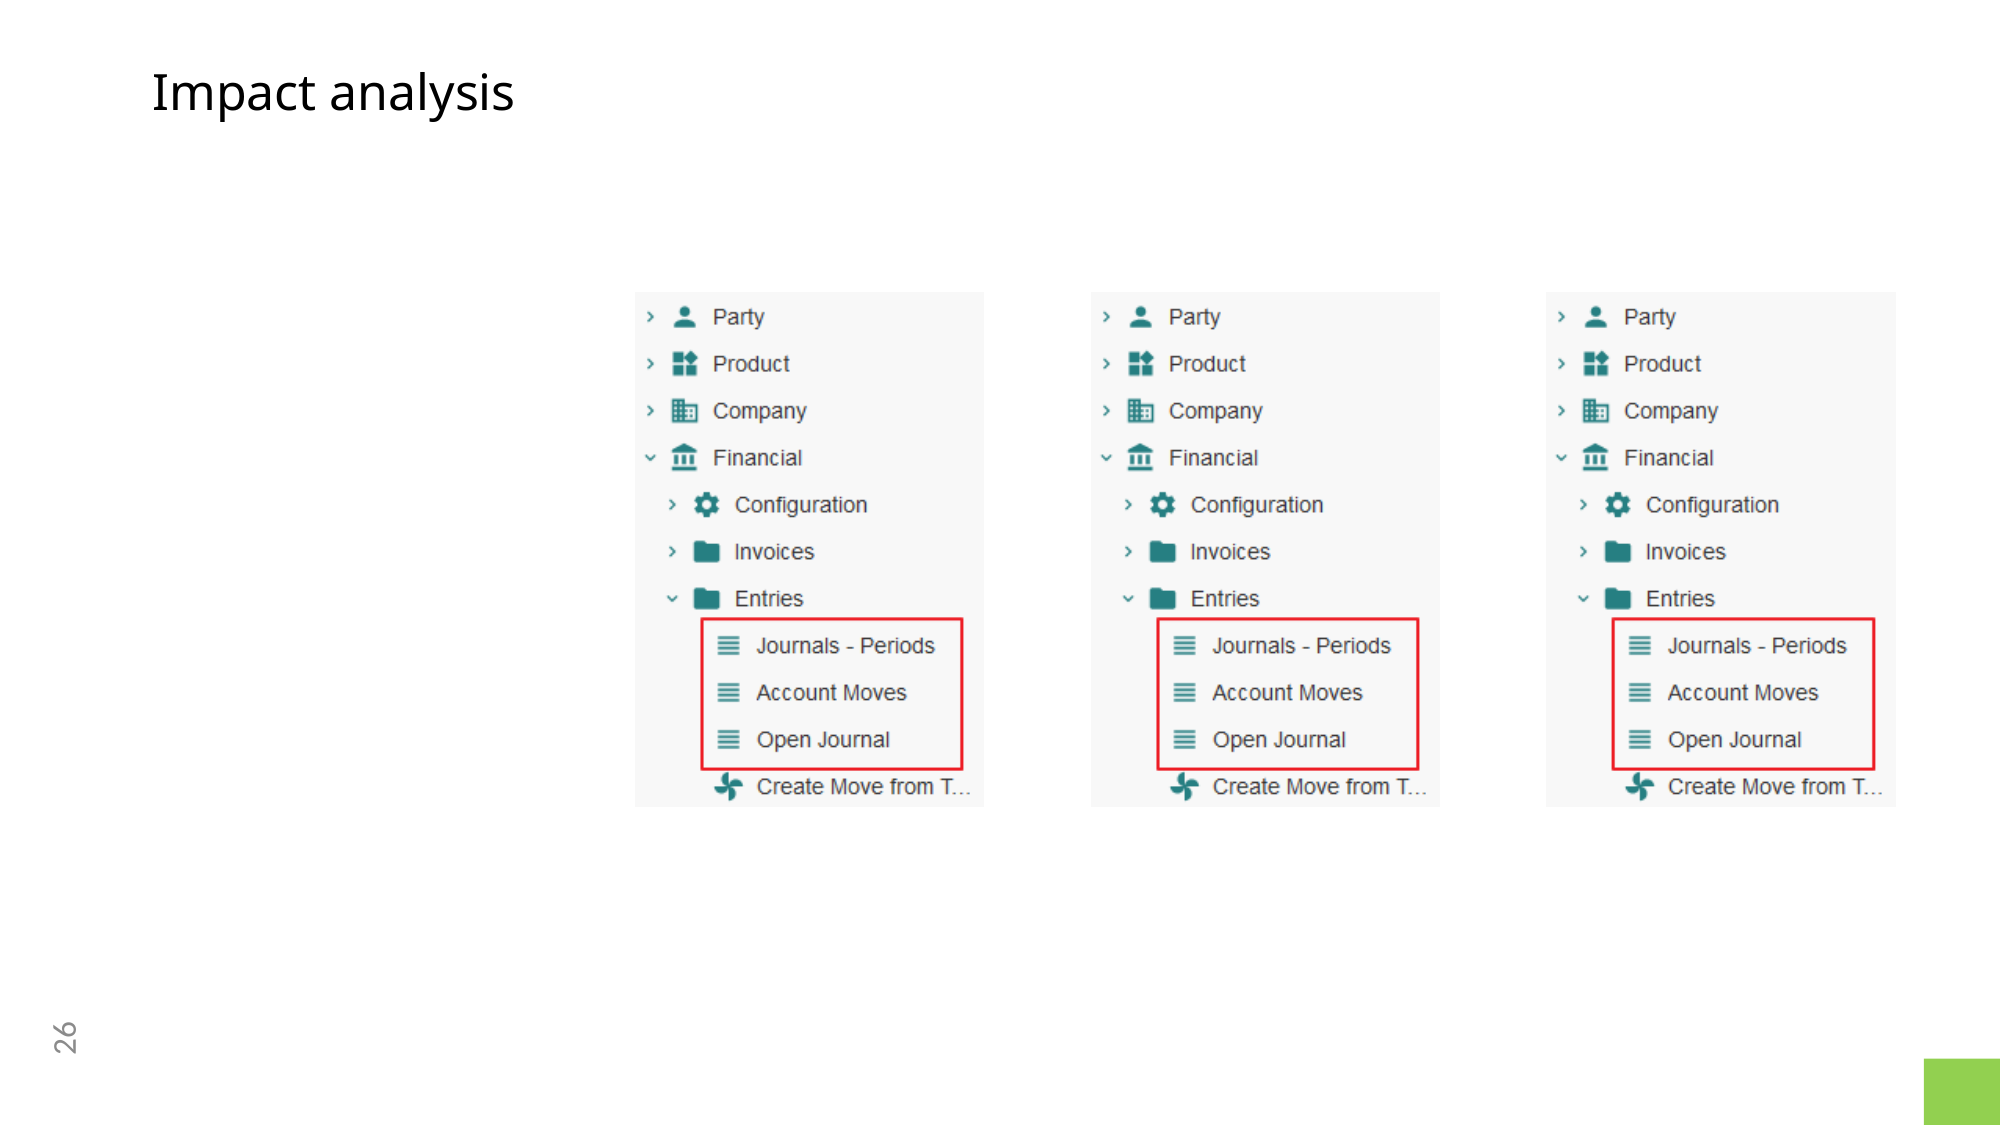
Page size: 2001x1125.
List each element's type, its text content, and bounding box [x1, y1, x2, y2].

slide_number 26 [32, 969, 93, 1108]
picture [1546, 292, 1896, 807]
title Impact analysis [137, 59, 1863, 136]
picture [1090, 292, 1440, 807]
picture [635, 292, 984, 807]
text_box [1923, 1058, 2000, 1125]
